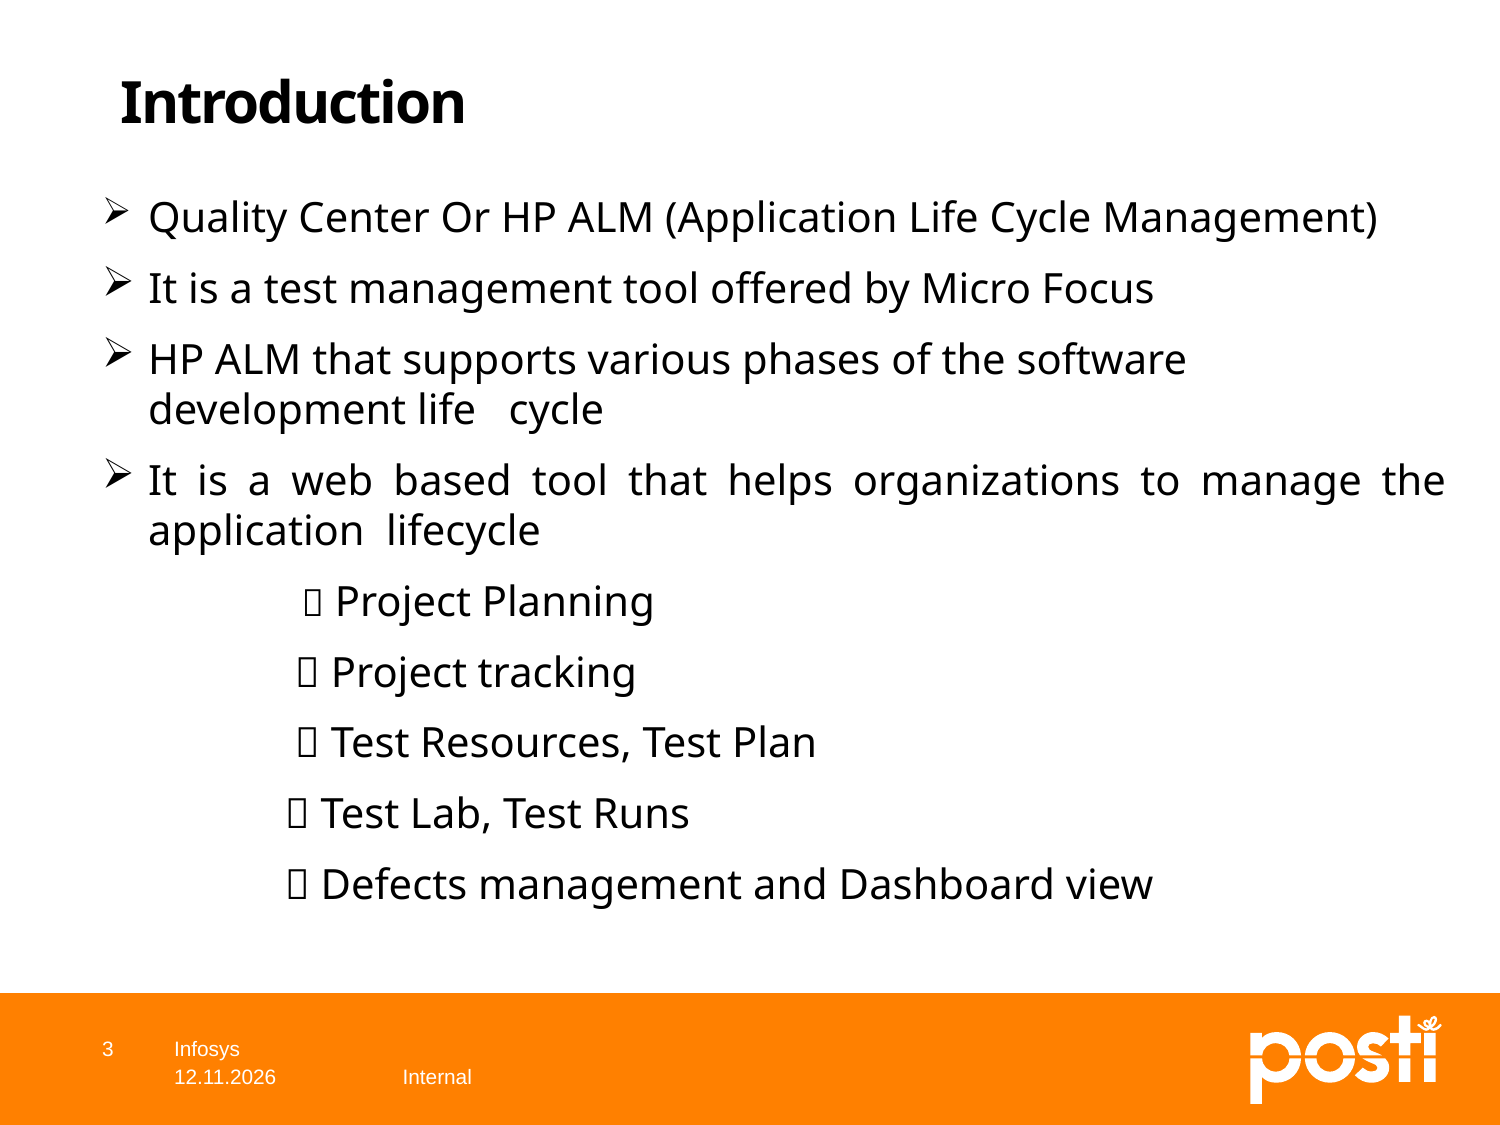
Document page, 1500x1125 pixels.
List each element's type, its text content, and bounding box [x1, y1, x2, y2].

slide_number 3 [102, 1024, 164, 1072]
list Quality Center Or HP ALM (Application Life Cycle Management) It is a test management tool offered by Micro Focus HP ALM that supports various phases of the software development life cycle It is a web based tool that helps organizations to manage the application lifecycle  Project Planning  Project tracking  Test Resources, Test Plan  Test Lab, Test Runs  Defects management and Dashboard view [102, 190, 1447, 1003]
footer Infosys [174, 1030, 750, 1061]
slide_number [174, 1061, 399, 1089]
title Introduction [103, 56, 1436, 163]
